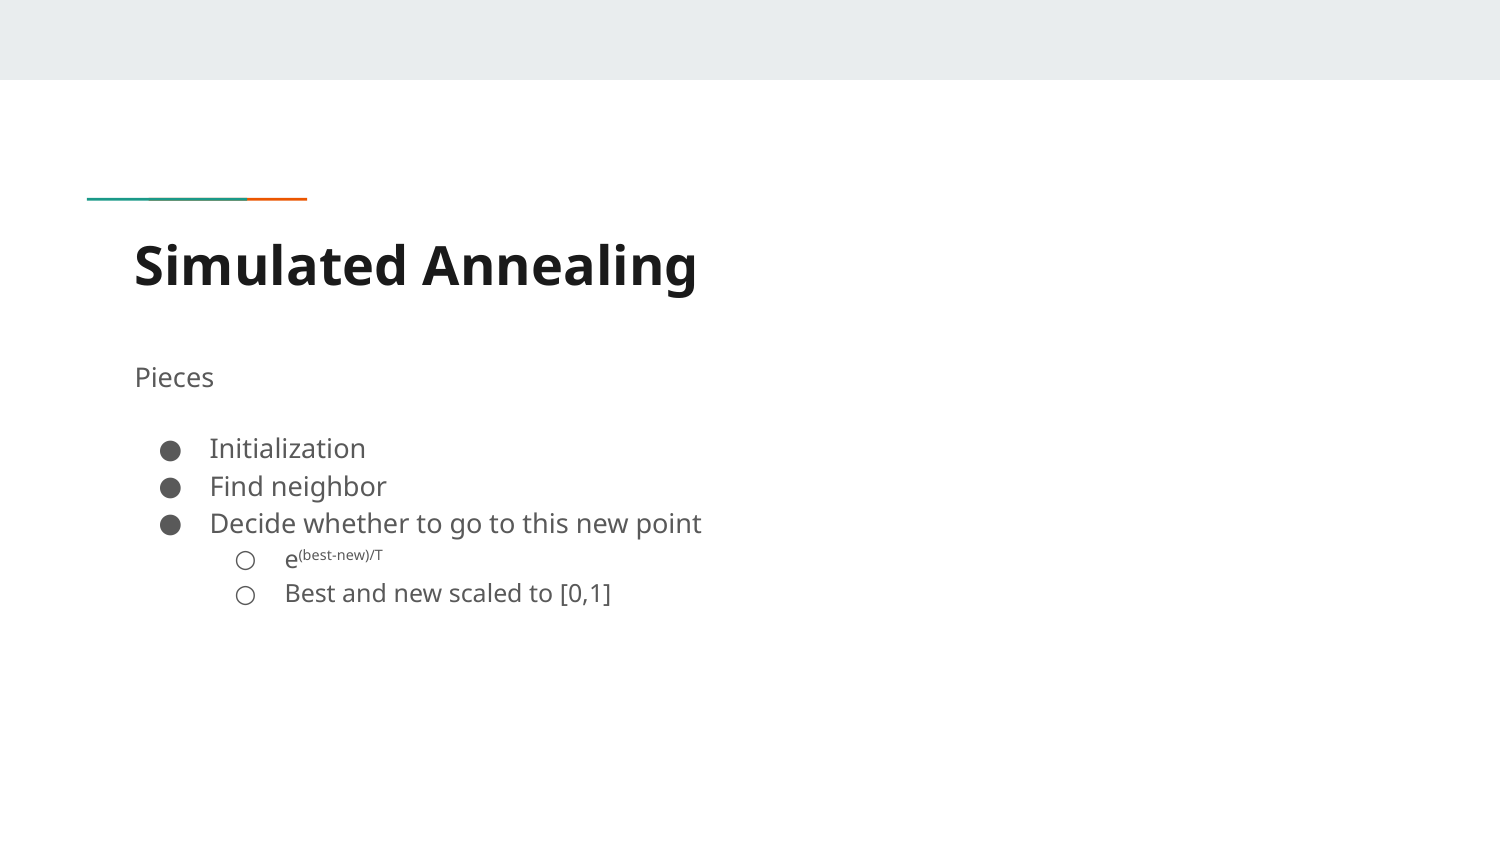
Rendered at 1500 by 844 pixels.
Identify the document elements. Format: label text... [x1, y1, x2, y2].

title Simulated Annealing [119, 216, 1381, 305]
list Pieces Initialization Find neighbor Decide whether to go to this new point e(best-new)/T Best and new scaled to [0,1] [119, 341, 1381, 712]
